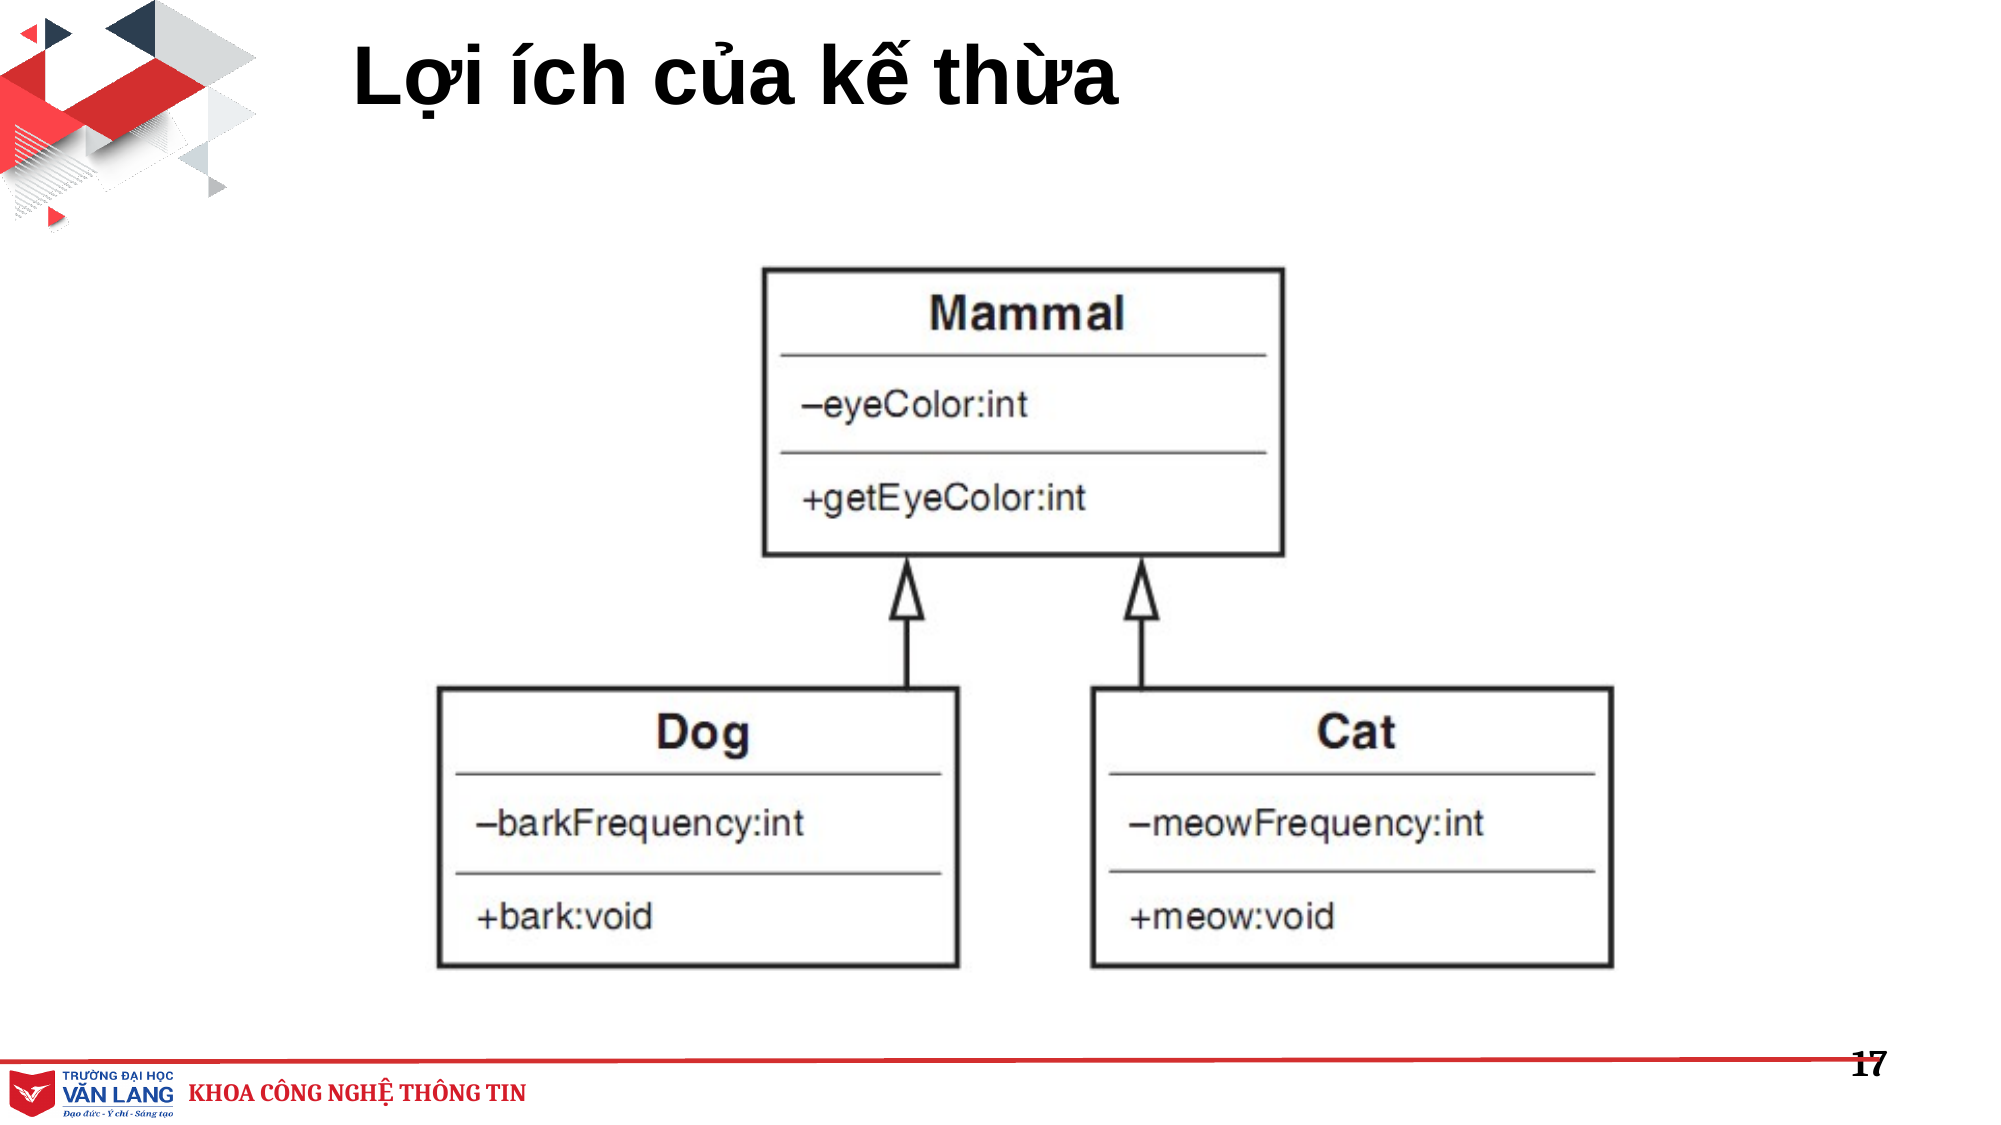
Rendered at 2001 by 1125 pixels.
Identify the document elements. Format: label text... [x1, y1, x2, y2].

picture [424, 262, 1621, 975]
title Lợi ích của kế thừa [337, 24, 1750, 138]
picture [8, 1069, 173, 1118]
picture [0, 0, 256, 233]
